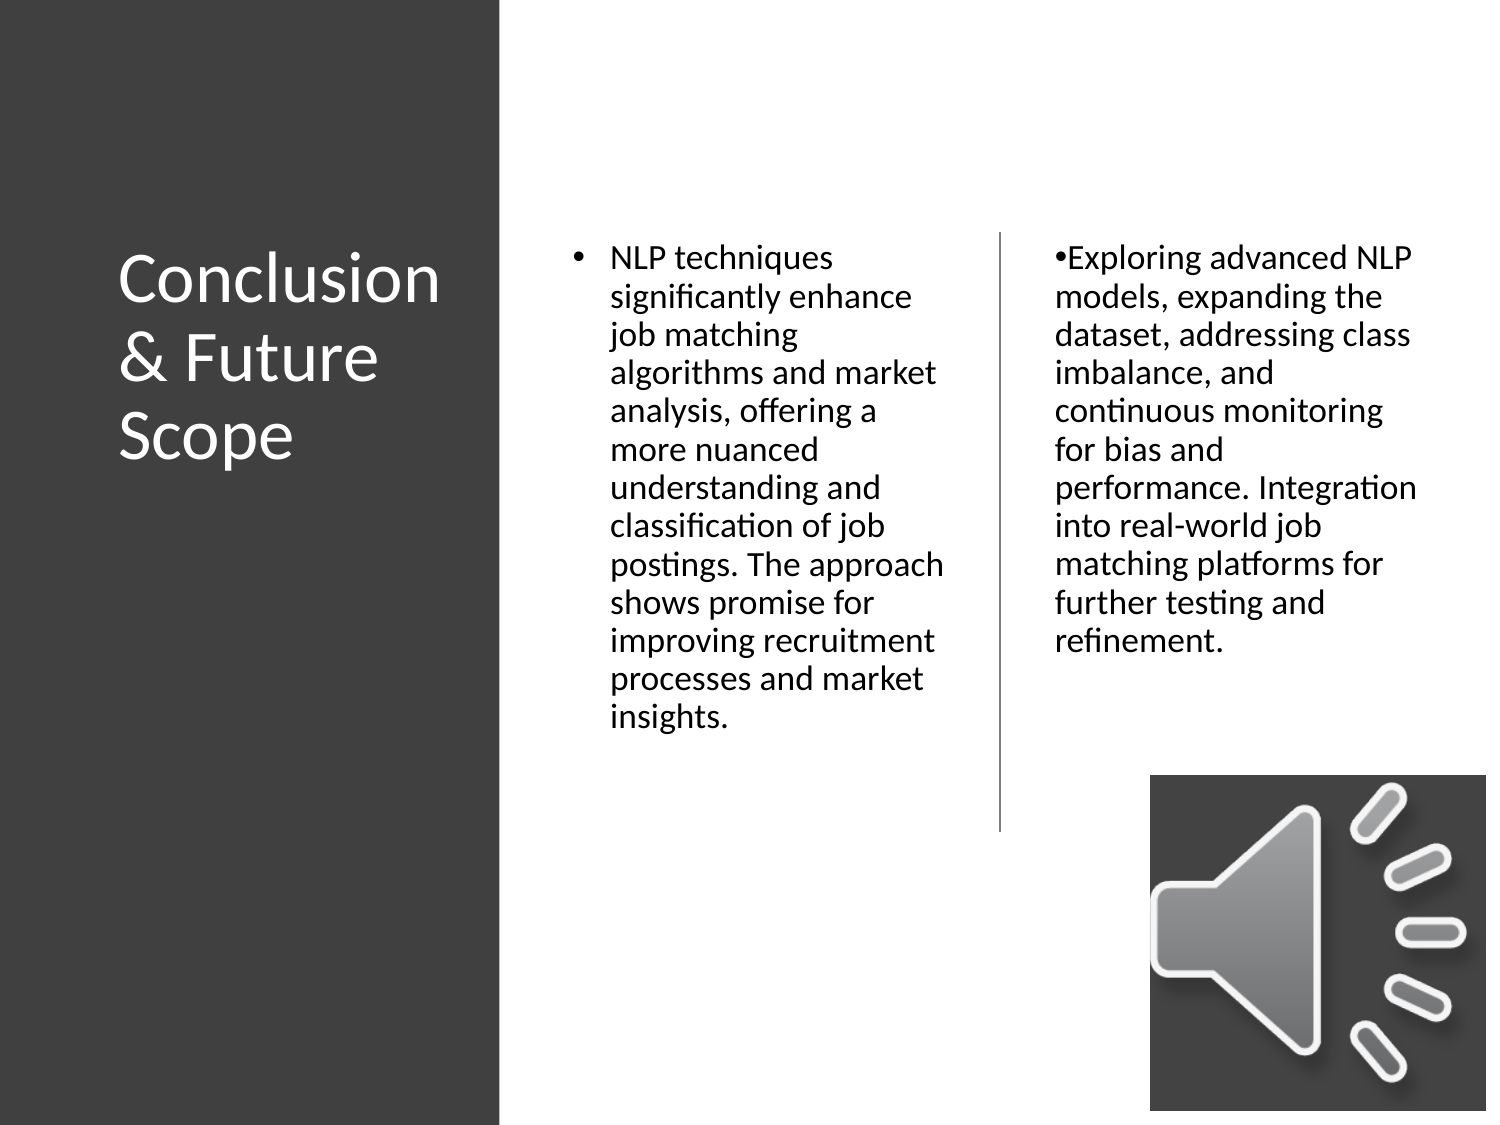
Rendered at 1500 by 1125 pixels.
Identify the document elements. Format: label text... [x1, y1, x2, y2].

picture [1148, 773, 1487, 1112]
text_box [0, 0, 501, 1125]
list NLP techniques significantly enhance job matching algorithms and market analysis, offering a more nuanced understanding and classification of job postings. The approach shows promise for improving recruitment processes and market insights. [538, 231, 961, 948]
text_box Exploring advanced NLP models, expanding the dataset, addressing class imbalance, and continuous monitoring for bias and performance. Integration into real-world job matching platforms for further testing and refinement. [1039, 231, 1434, 948]
title Conclusion & Future Scope [103, 231, 460, 948]
